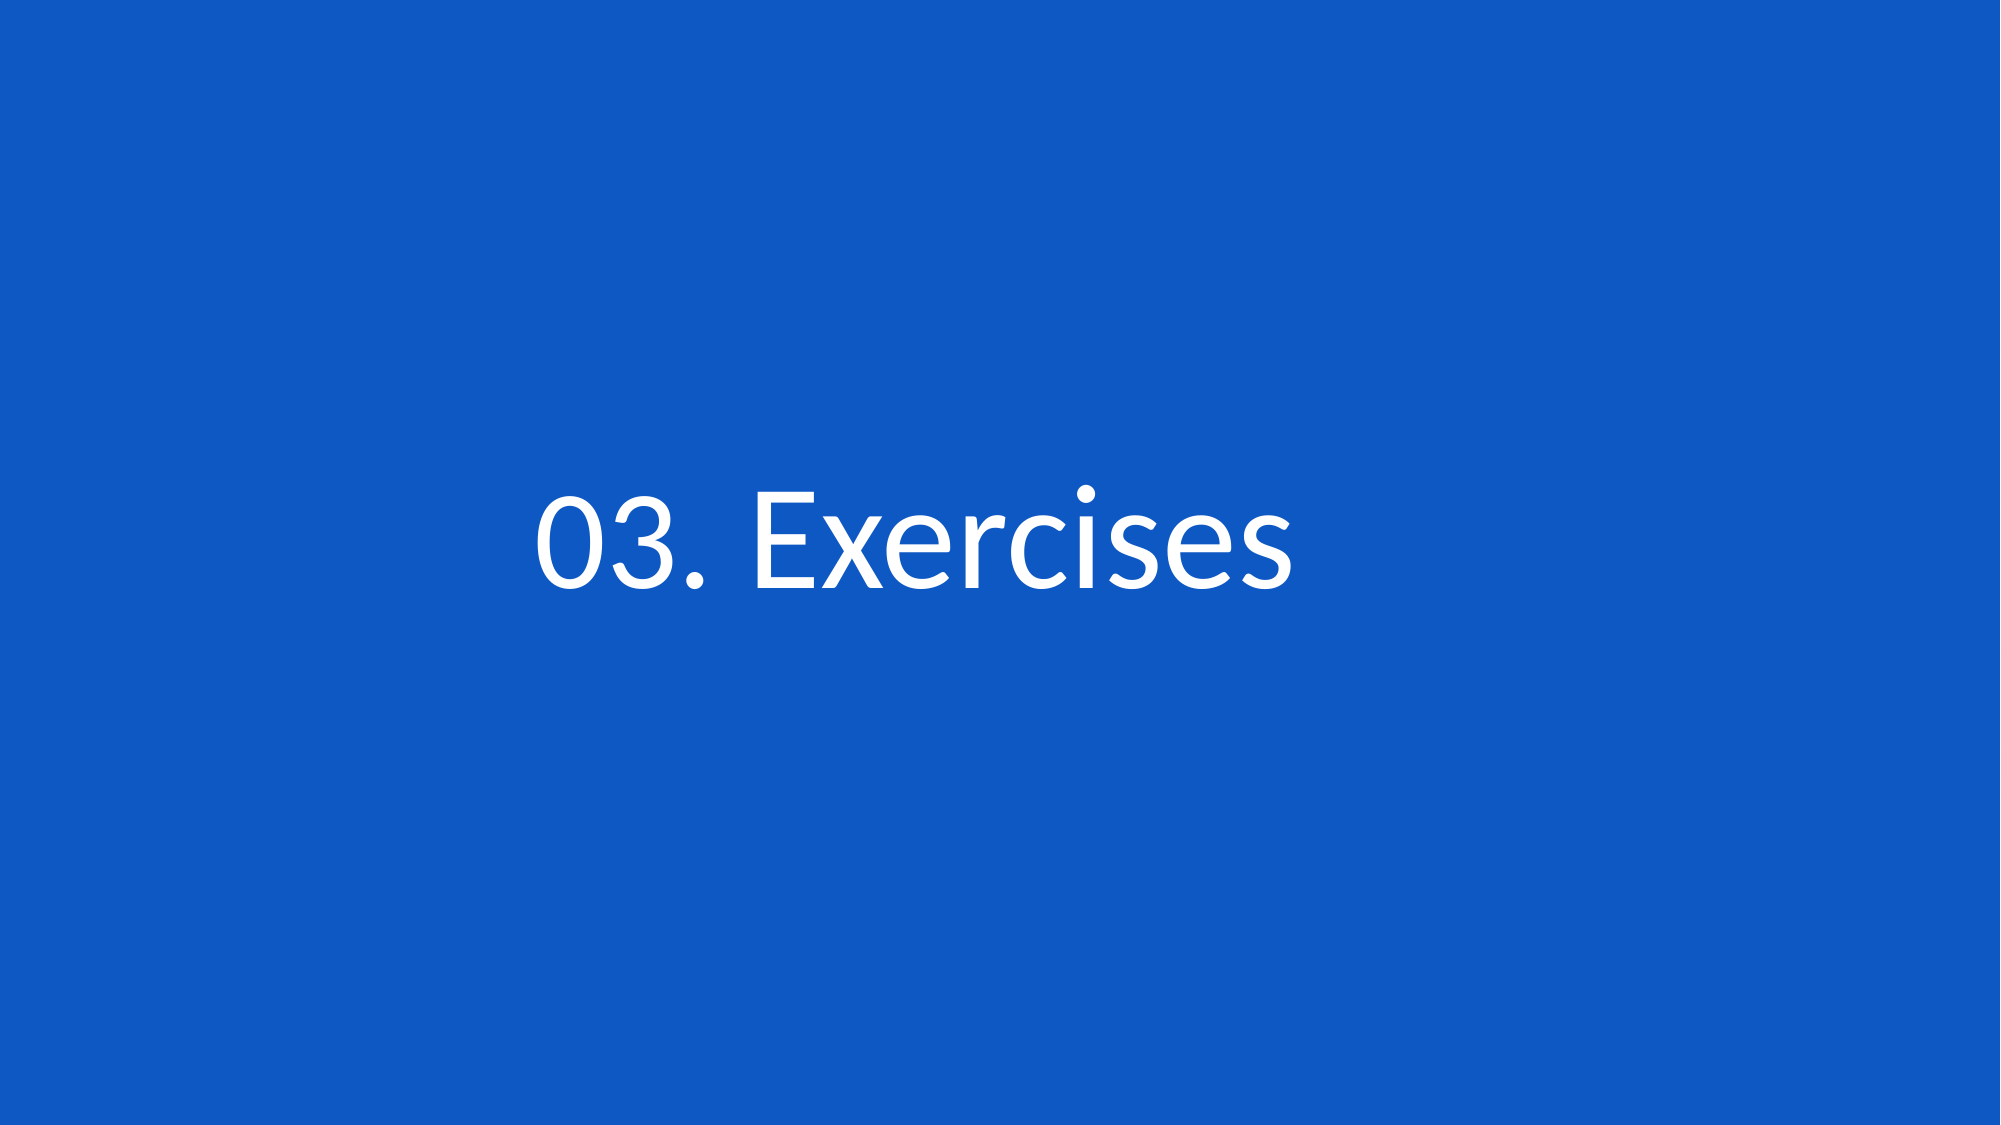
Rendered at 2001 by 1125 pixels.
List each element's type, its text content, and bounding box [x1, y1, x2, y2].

text_box [0, 0, 2000, 1125]
text_box 03. Exercises [519, 431, 1353, 650]
